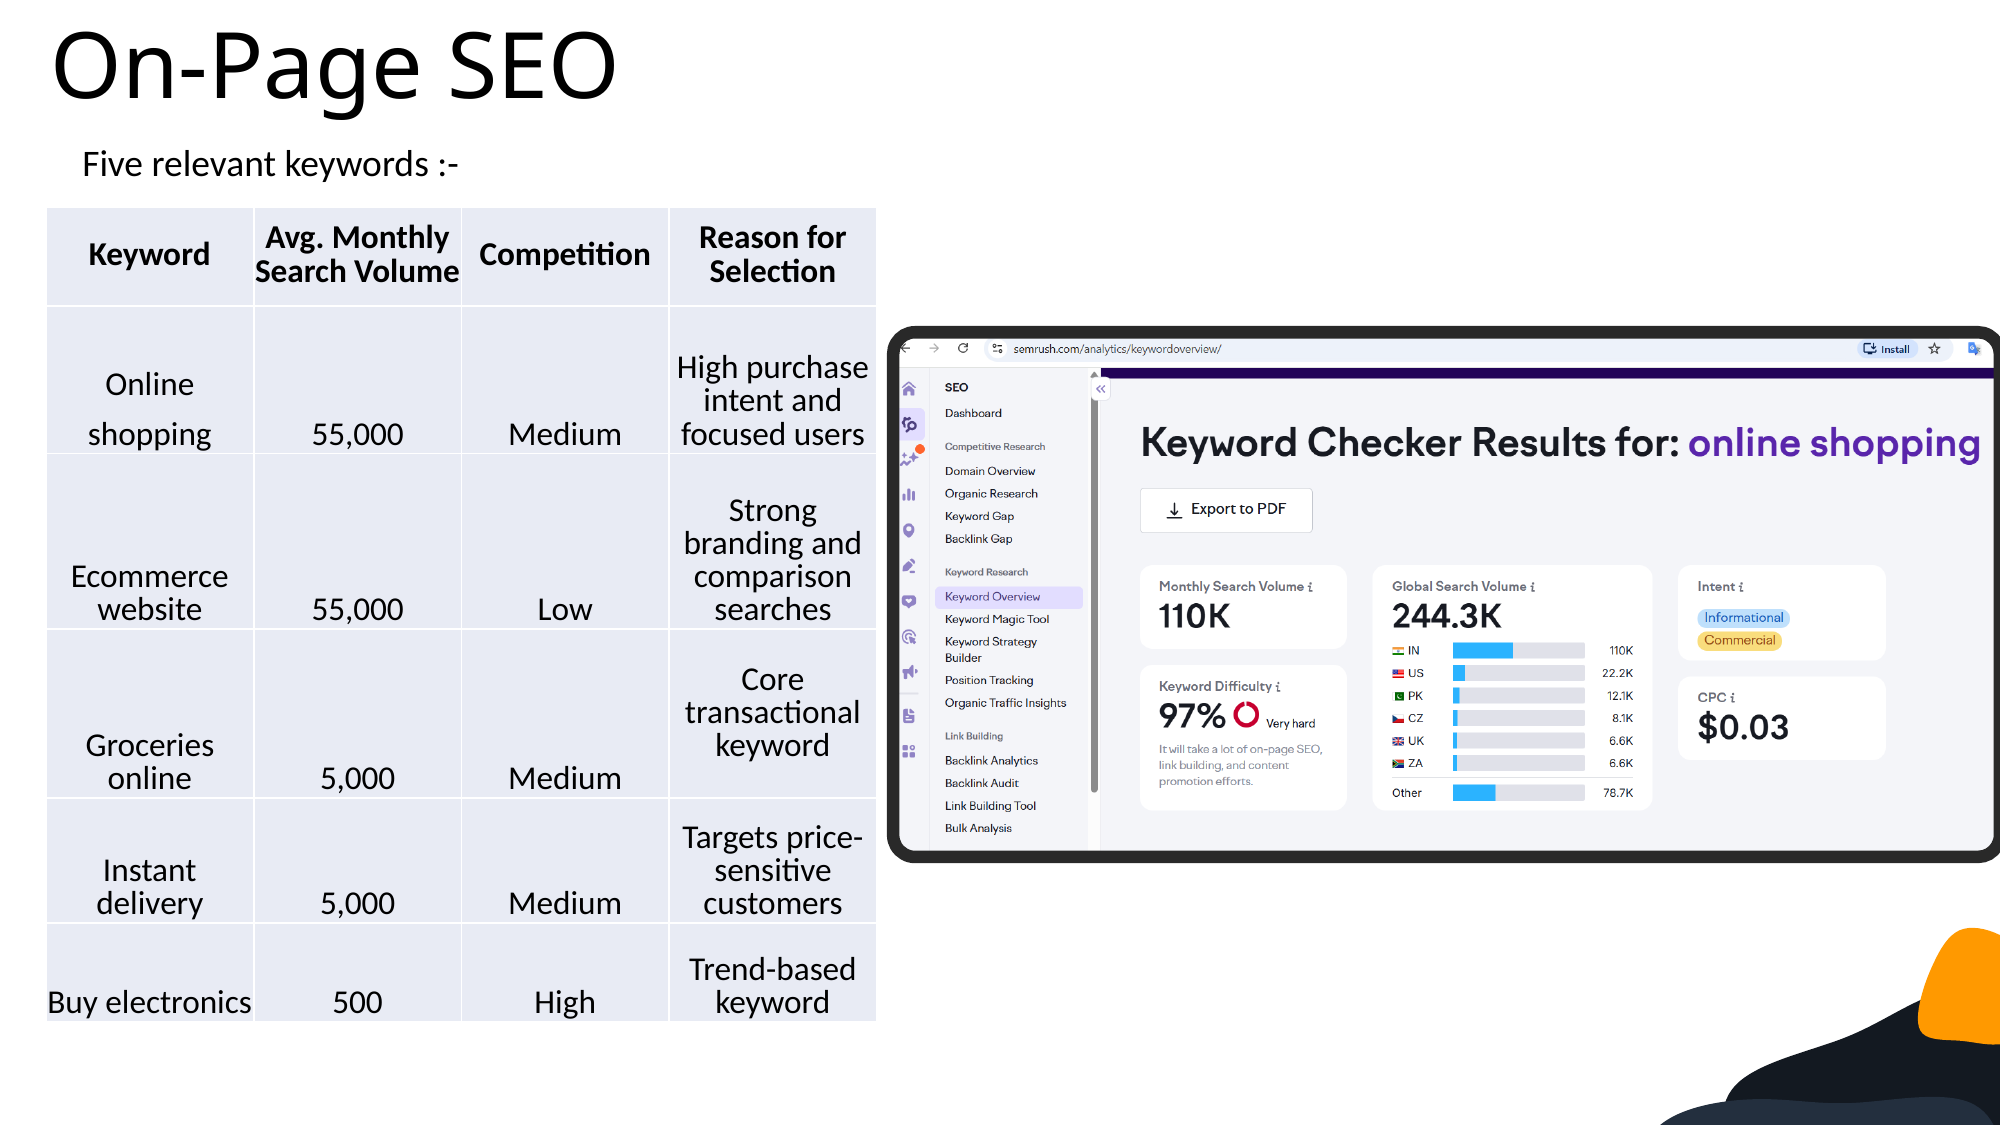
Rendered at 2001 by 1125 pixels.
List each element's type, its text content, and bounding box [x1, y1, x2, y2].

table_cell 5,000 [255, 799, 461, 922]
table_cell High [462, 924, 668, 1021]
table_cell Trend-based keyword [670, 924, 876, 1021]
table_cell Low [462, 454, 668, 628]
table_cell Groceries online [47, 630, 253, 797]
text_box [1675, 907, 2000, 1125]
table_cell Instant delivery [47, 799, 253, 922]
table_cell Medium [462, 799, 668, 922]
table_cell 500 [255, 924, 461, 1021]
text_box On-Page SEO [35, 0, 636, 125]
table_cell 55,000 [255, 454, 461, 628]
text_box Five relevant keywords :- [67, 131, 1722, 192]
table_cell 5,000 [255, 630, 461, 797]
table_cell Medium [462, 307, 668, 453]
table_cell Medium [462, 630, 668, 797]
table_header Reason for Selection [670, 208, 876, 305]
table_cell Online shopping [47, 307, 253, 453]
table_header Avg. Monthly Search Volume [255, 208, 461, 305]
table_cell Ecommerce website [47, 454, 253, 628]
table_header Keyword [47, 208, 253, 305]
table_cell Strong branding and comparison searches [670, 454, 876, 628]
table_cell Core transactional keyword [670, 630, 876, 797]
table_cell 55,000 [255, 307, 461, 453]
table_header Competition [462, 208, 668, 305]
table_cell Targets price-sensitive customers [670, 799, 876, 922]
table_cell High purchase intent and focused users [670, 307, 876, 453]
table_cell Buy electronics [47, 924, 253, 1021]
picture [893, 332, 2000, 857]
